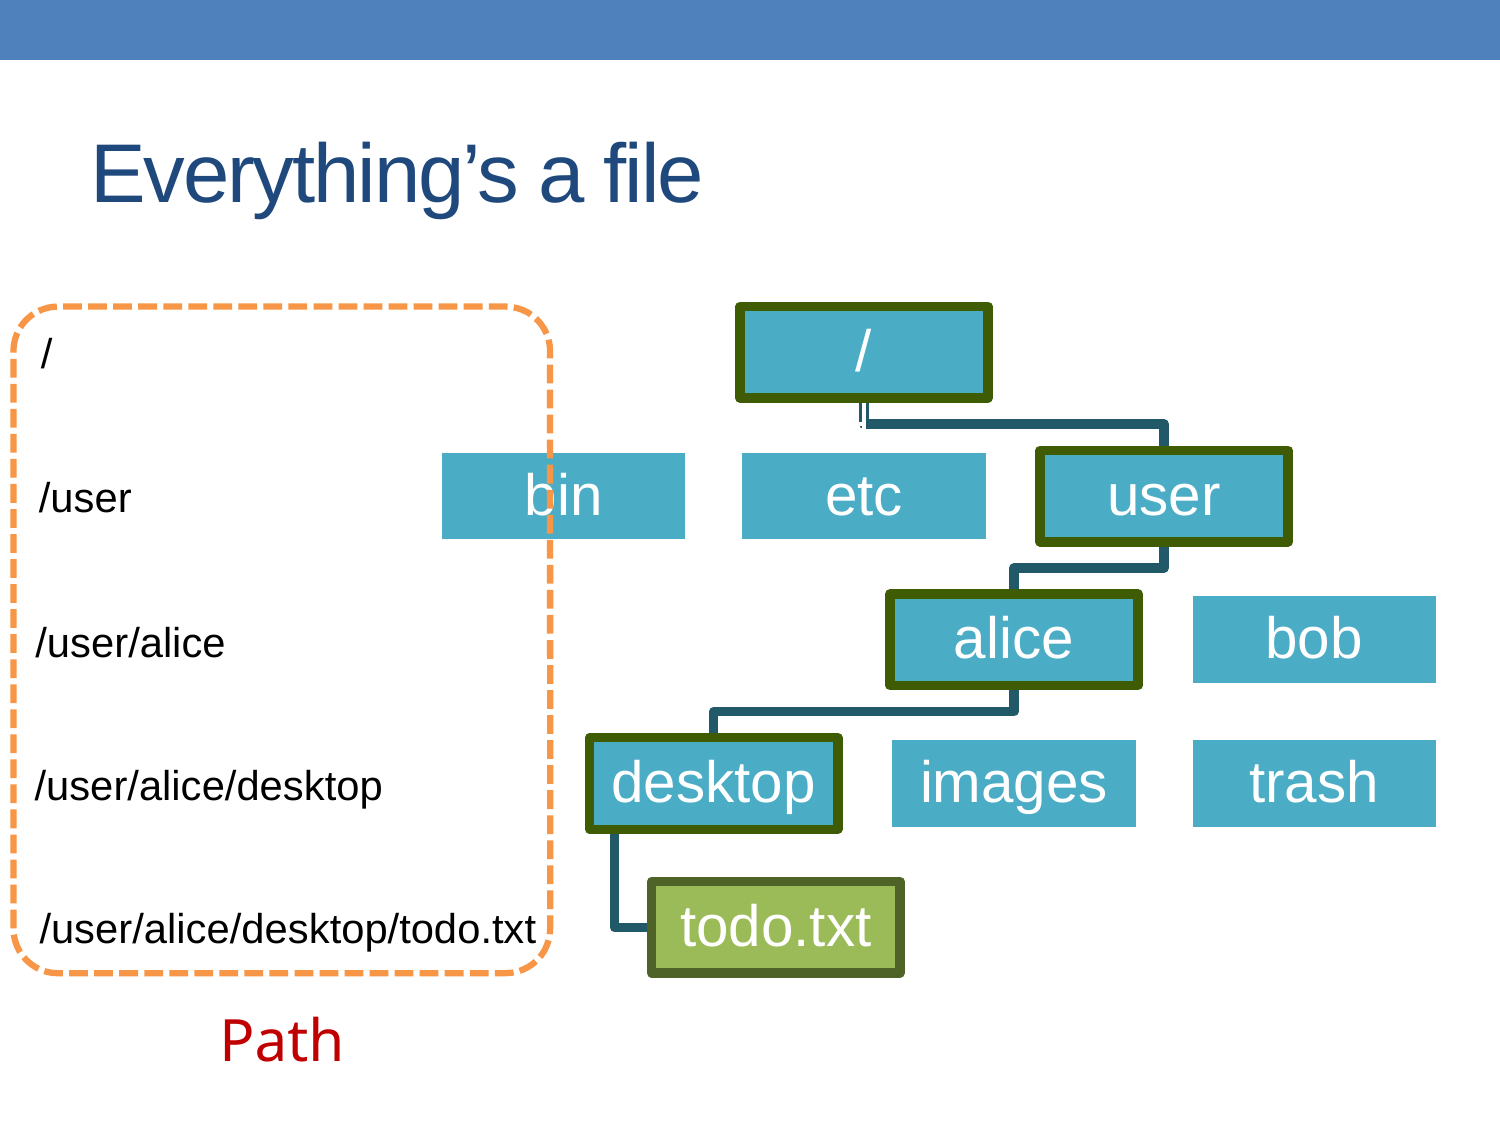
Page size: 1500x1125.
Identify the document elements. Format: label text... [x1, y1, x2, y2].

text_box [13, 306, 551, 1082]
title Everything’s a file [75, 87, 1425, 250]
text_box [558, 306, 1440, 974]
